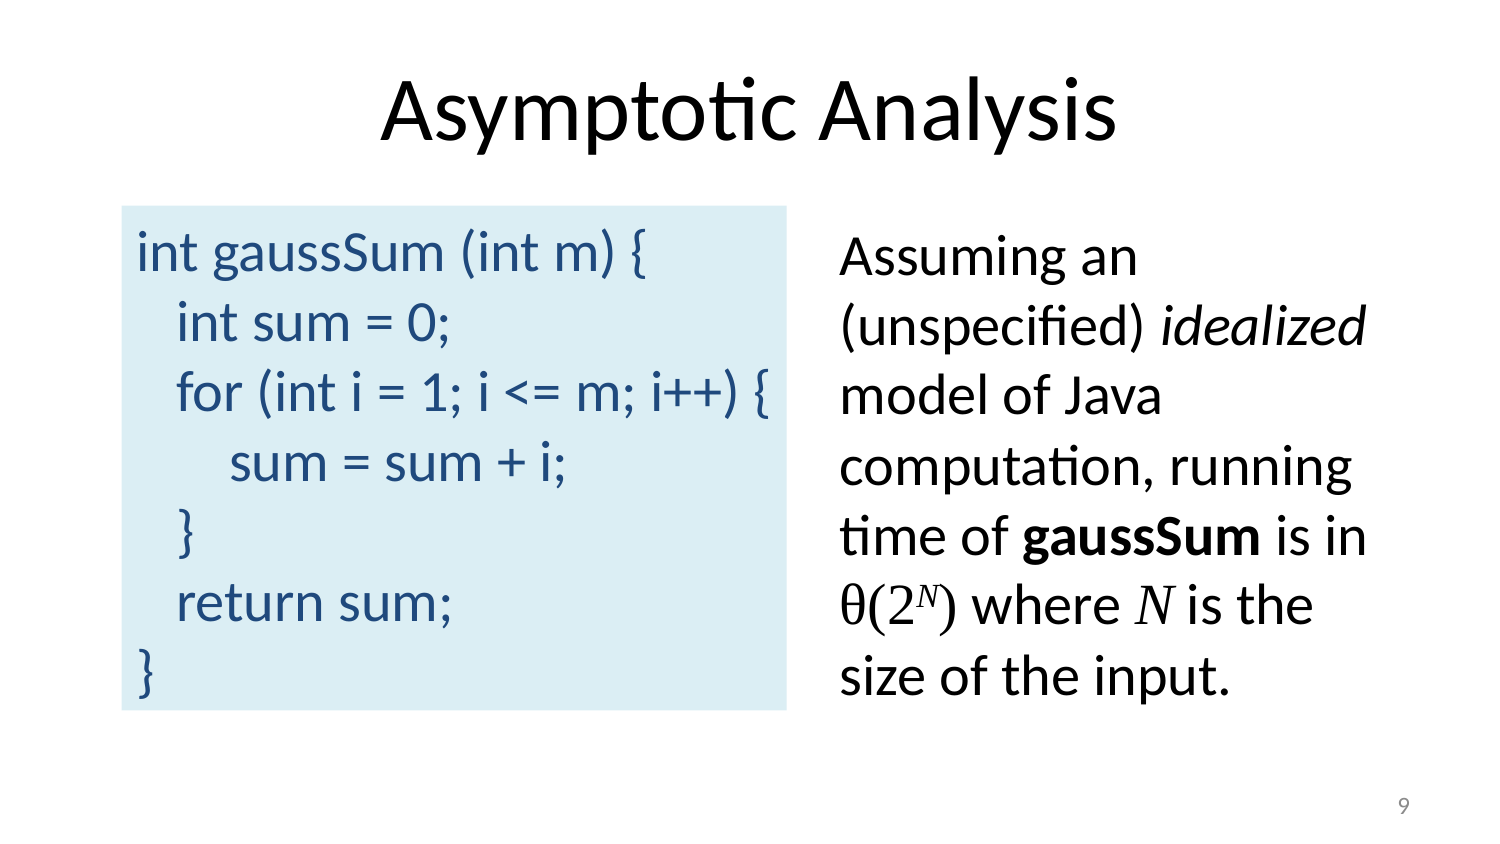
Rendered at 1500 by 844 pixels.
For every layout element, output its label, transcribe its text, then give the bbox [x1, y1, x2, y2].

text_box int gaussSum (int m) { int sum = 0; for (int i = 1; i <= m; i++) { sum = sum + i; } return sum; } [121, 205, 787, 711]
slide_number 8 [1074, 782, 1425, 827]
title Asymptotic Analysis [75, 33, 1425, 175]
text_box Assuming an (unspecified) idealized model of Java computation, running time of gaussSum is in θ(2N) where N is the size of the input. [824, 209, 1413, 714]
